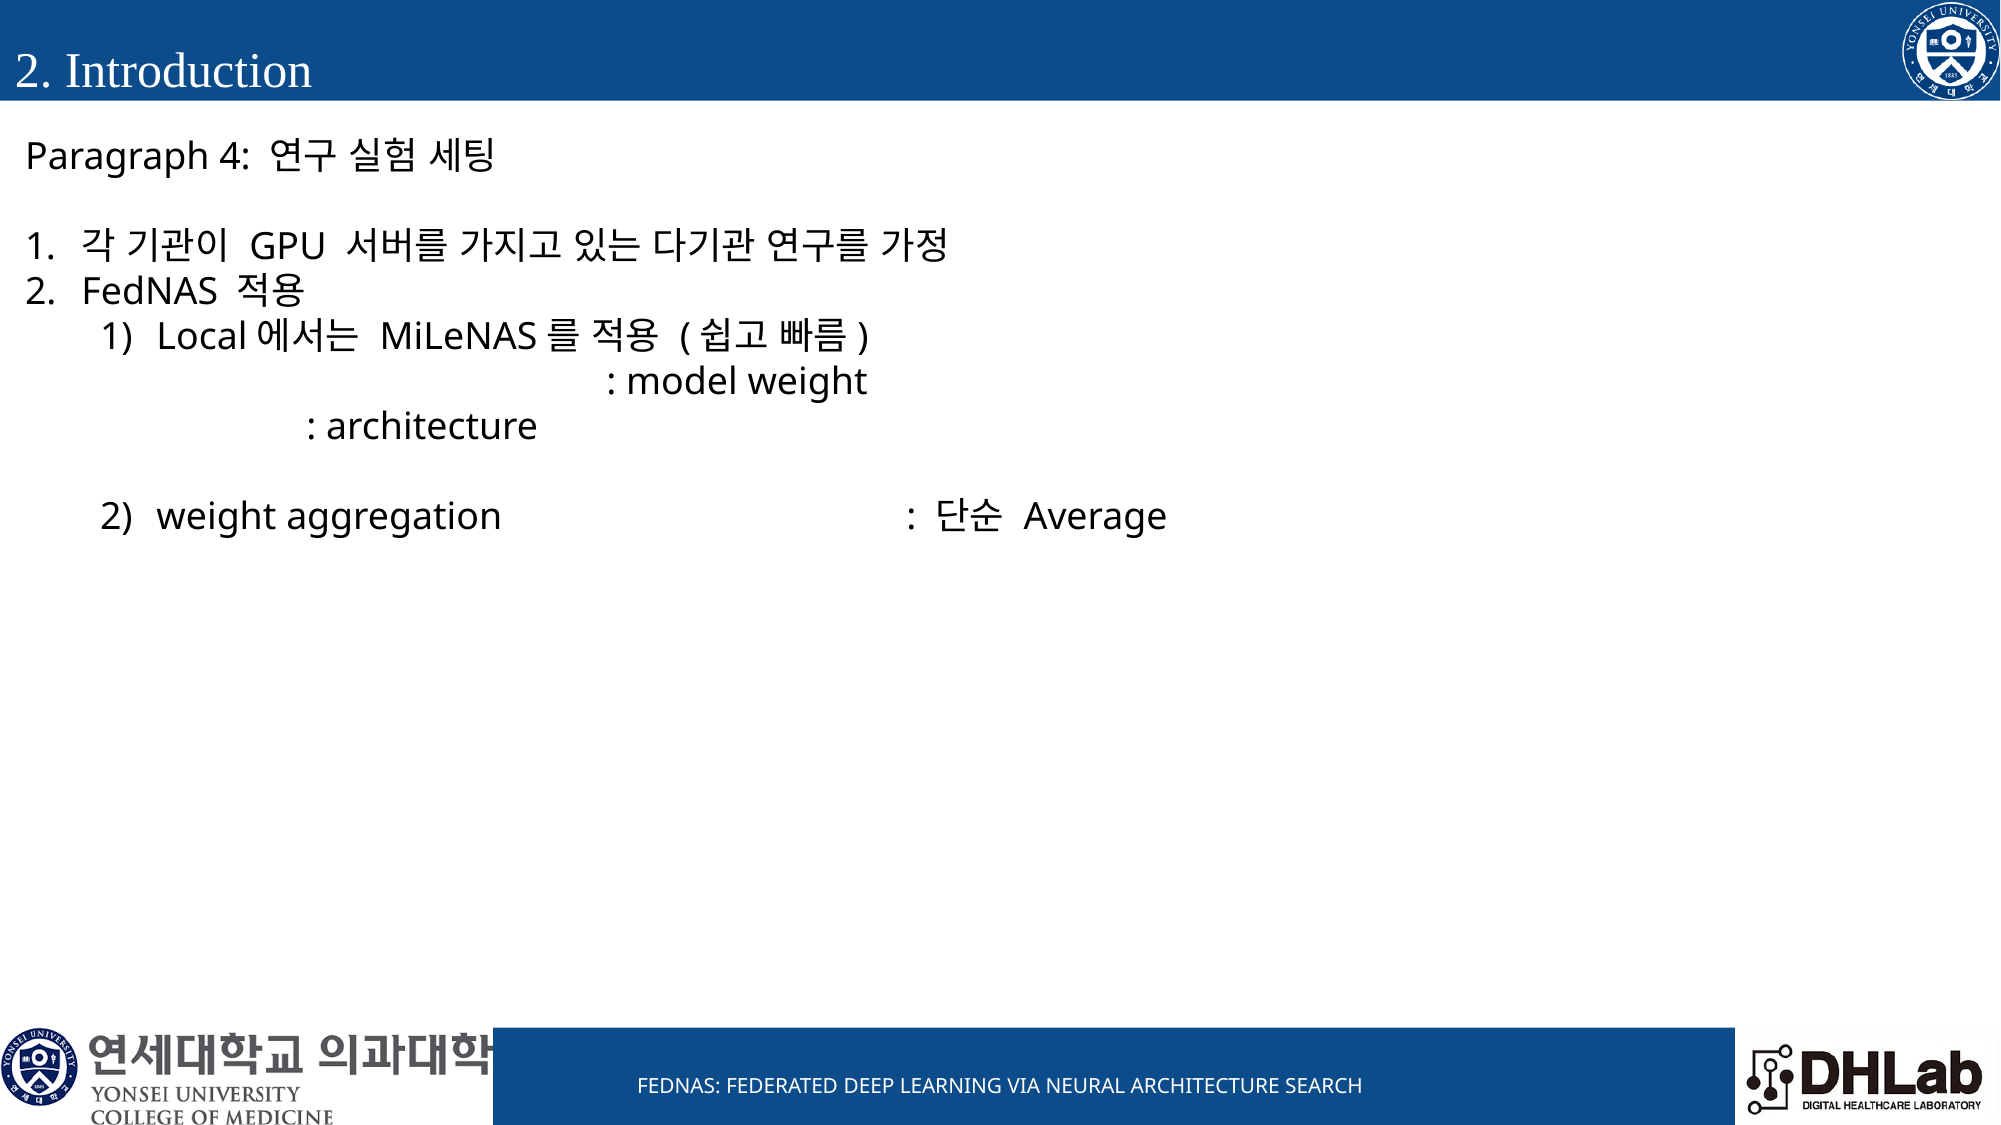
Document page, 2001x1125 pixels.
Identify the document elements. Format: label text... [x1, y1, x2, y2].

picture [1902, 2, 2000, 100]
picture [0, 1027, 493, 1125]
picture [1735, 1027, 2000, 1125]
text_box 2. Introduction [0, 30, 666, 105]
